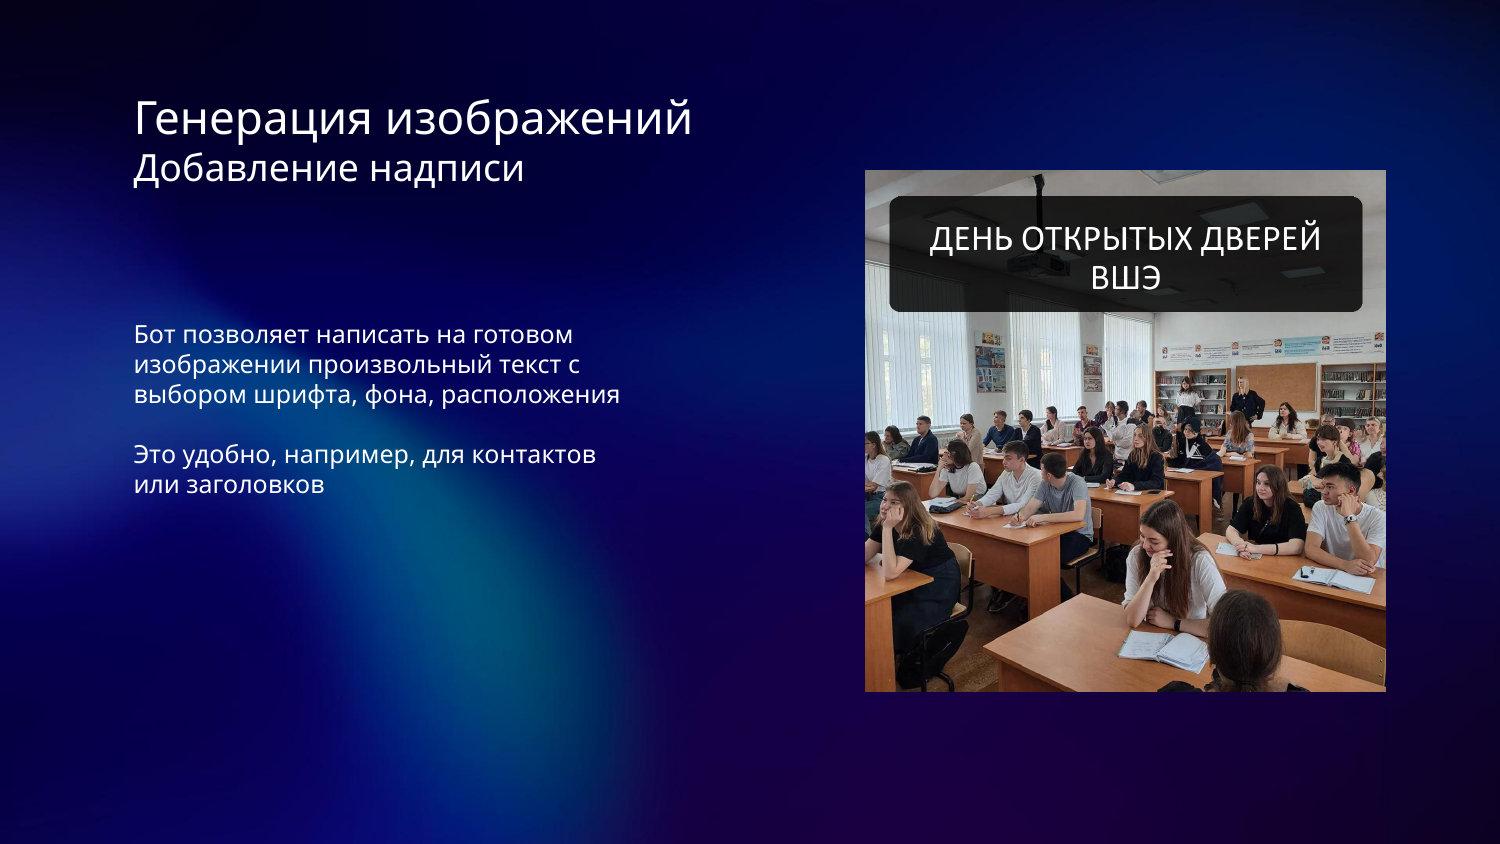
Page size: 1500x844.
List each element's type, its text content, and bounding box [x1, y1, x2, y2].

text_box Бот позволяет написать на готовом изображении произвольный текст с выбором шрифта, фона, расположения Это удобно, например, для контактов или заголовков [118, 304, 647, 715]
picture [0, 0, 1500, 844]
title Генерация изображений Добавление надписи [118, 73, 724, 283]
